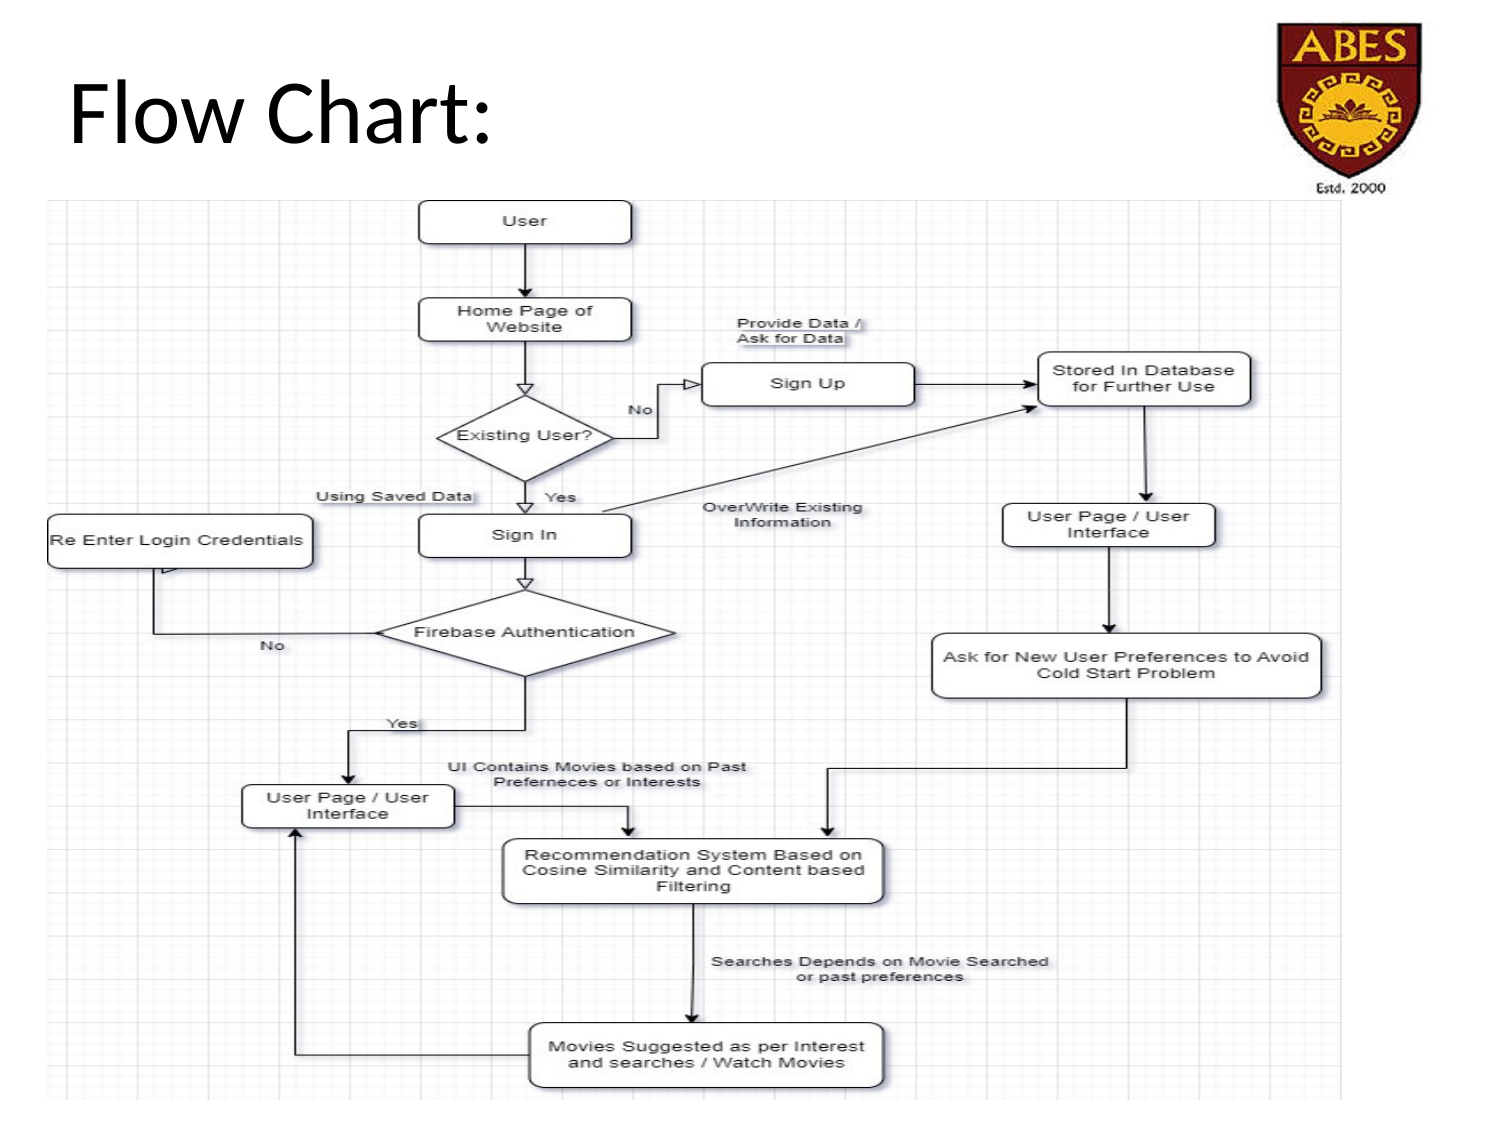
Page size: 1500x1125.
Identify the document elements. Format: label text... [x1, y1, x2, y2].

picture [47, 199, 1343, 1101]
picture [1242, 20, 1453, 195]
title Flow Chart: [54, 12, 1404, 198]
